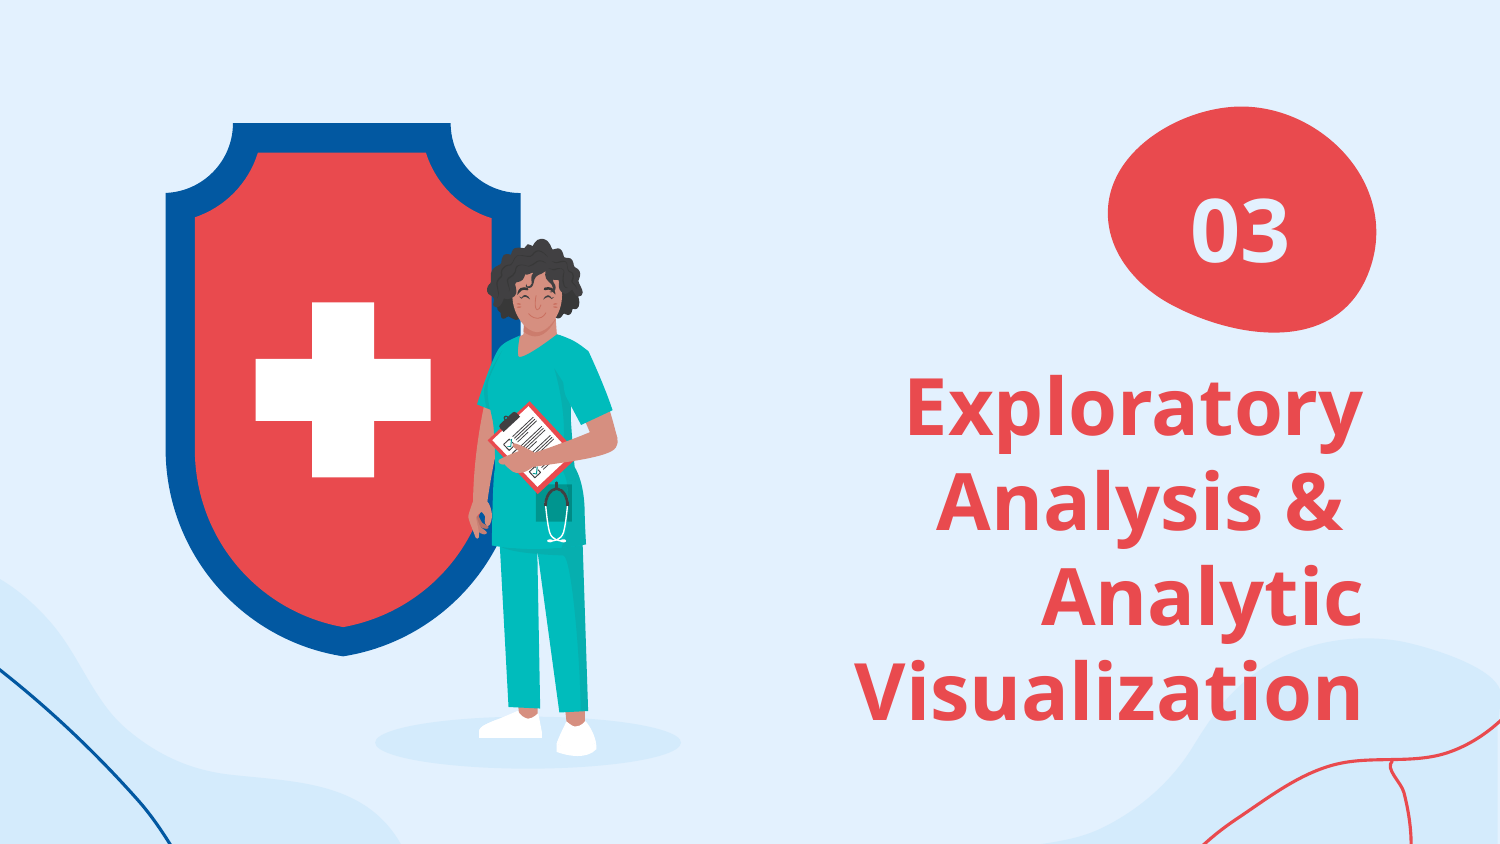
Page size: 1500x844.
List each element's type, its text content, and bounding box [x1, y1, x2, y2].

title 03 [1175, 167, 1314, 288]
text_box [165, 122, 682, 769]
text_box [1107, 106, 1377, 333]
title Exploratory Analysis & Analytic Visualization [705, 379, 1380, 714]
